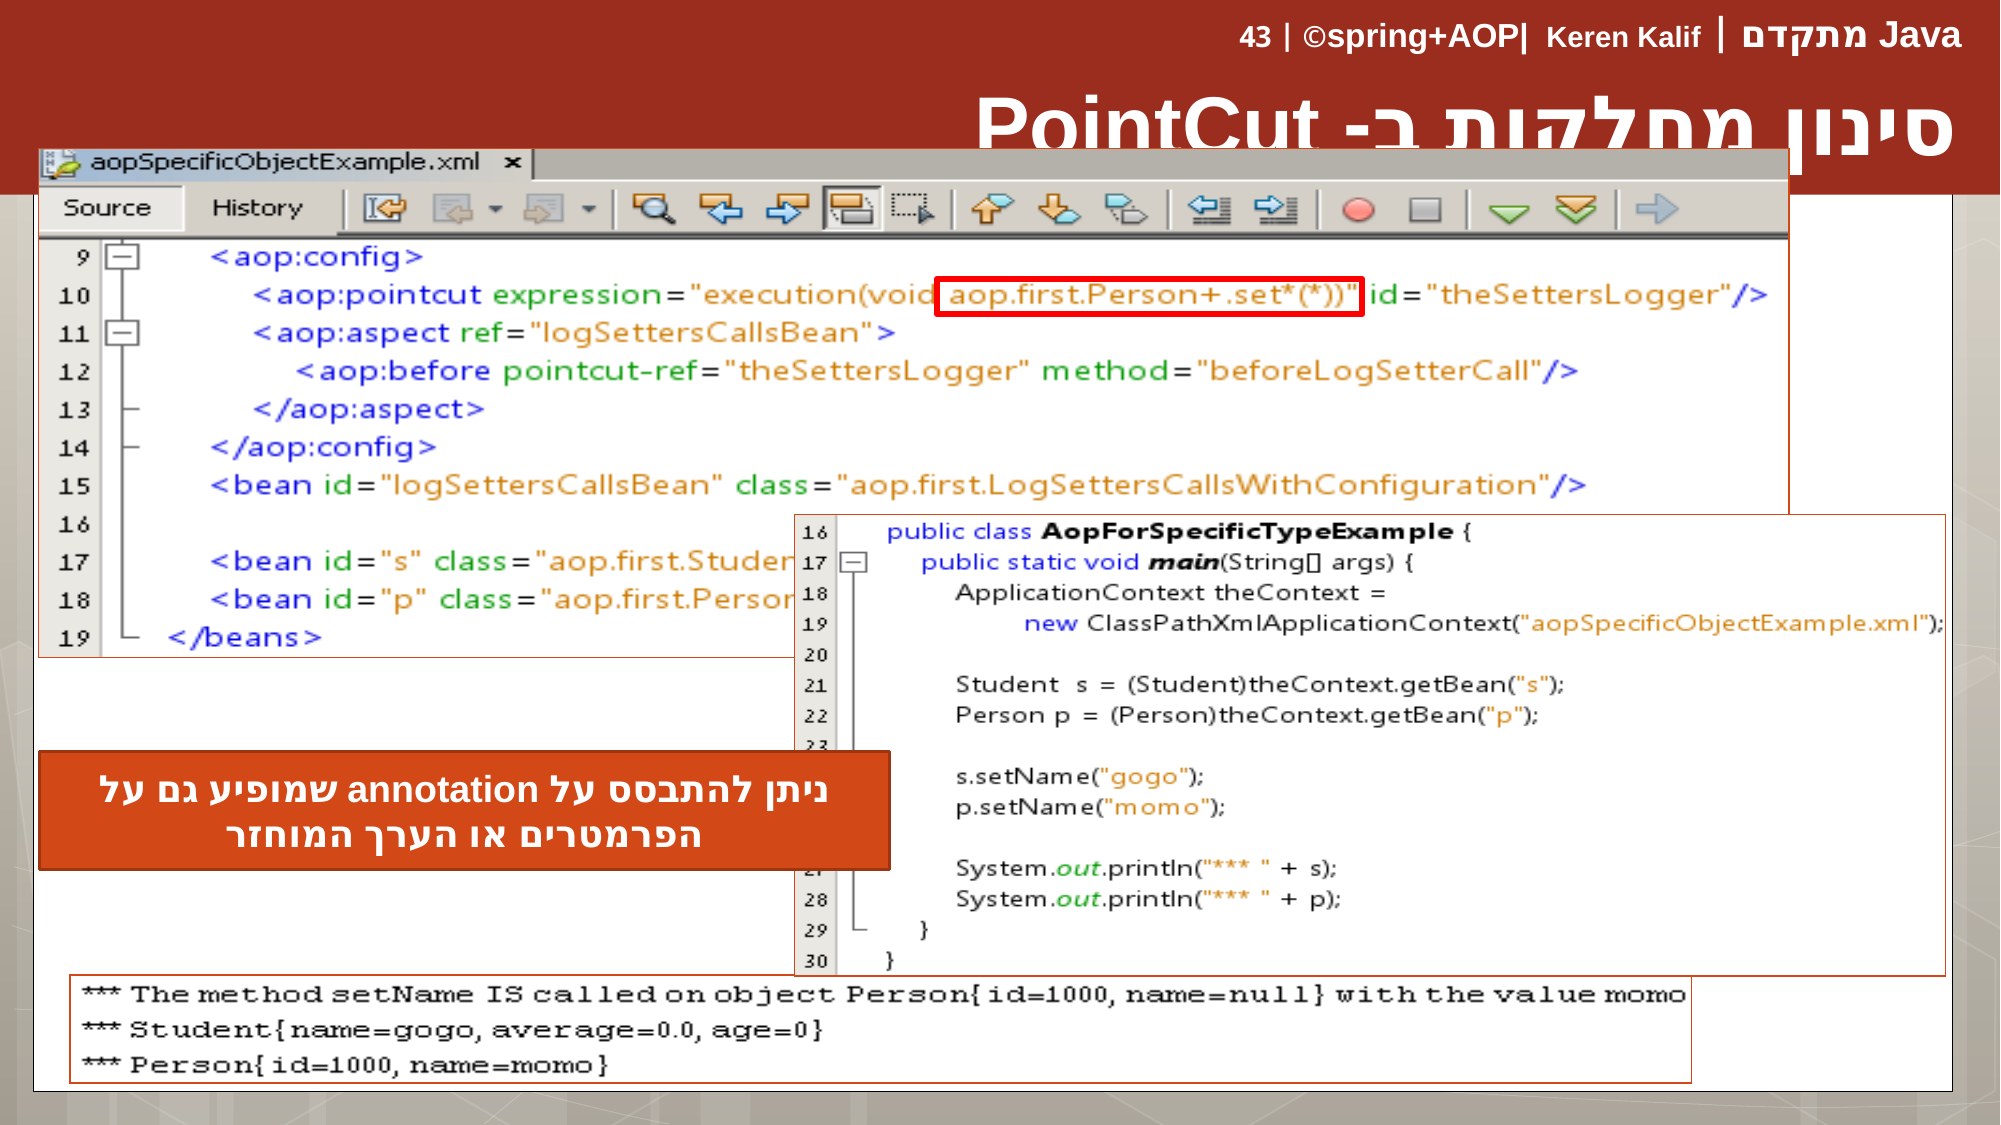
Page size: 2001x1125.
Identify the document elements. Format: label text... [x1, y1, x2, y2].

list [38, 148, 1789, 658]
title סינון מחלקות ב- PointCut [0, 64, 1973, 187]
picture [70, 514, 1946, 1083]
text_box ניתן להתבסס על annotation שמופיע גם על הפרמטרים או הערך המוחזר [38, 750, 789, 871]
